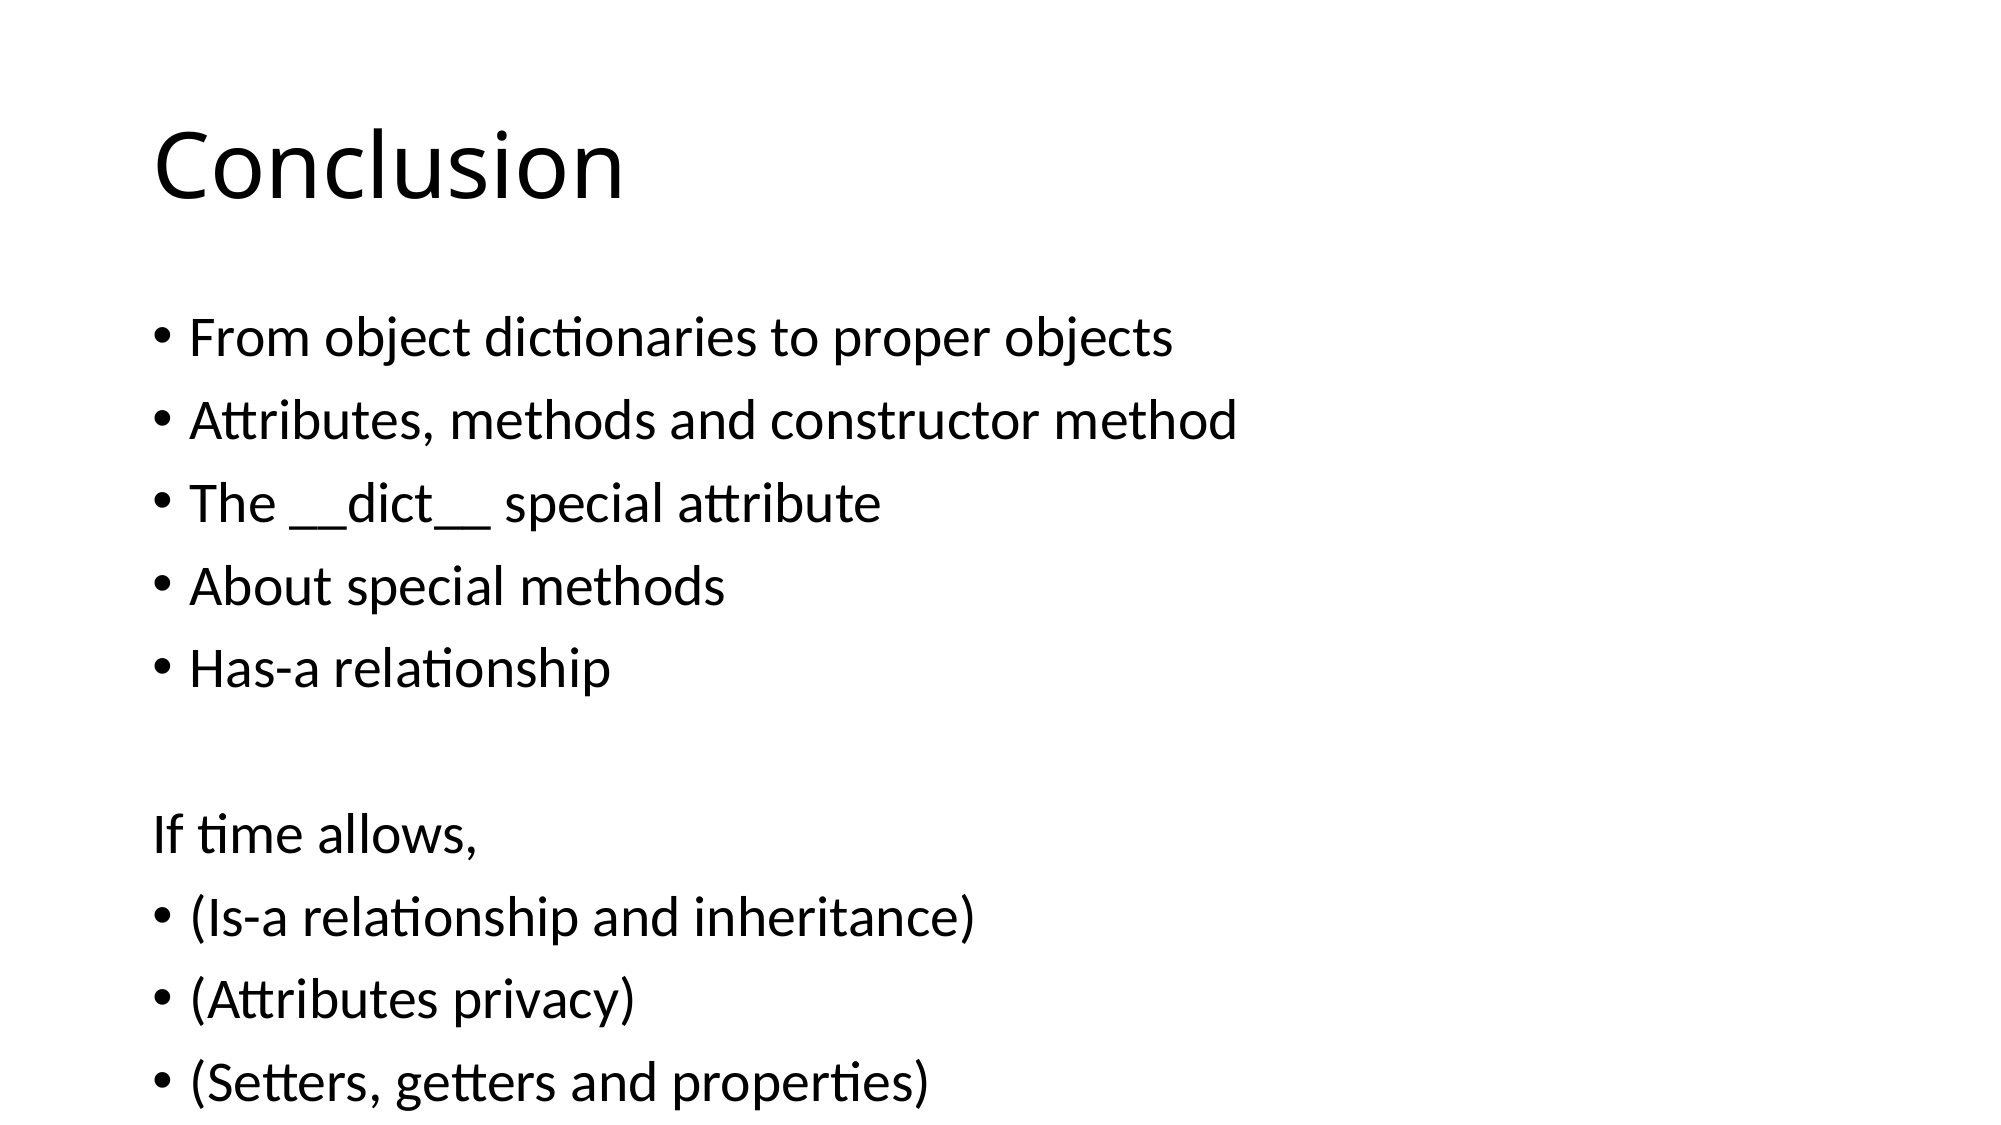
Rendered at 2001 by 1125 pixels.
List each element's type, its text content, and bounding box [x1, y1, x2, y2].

title Conclusion [137, 59, 1863, 278]
list From object dictionaries to proper objects Attributes, methods and constructor method The __dict__ special attribute About special methods Has-a relationship If time allows, (Is-a relationship and inheritance) (Attributes privacy) (Setters, getters and properties) [137, 299, 1863, 1125]
